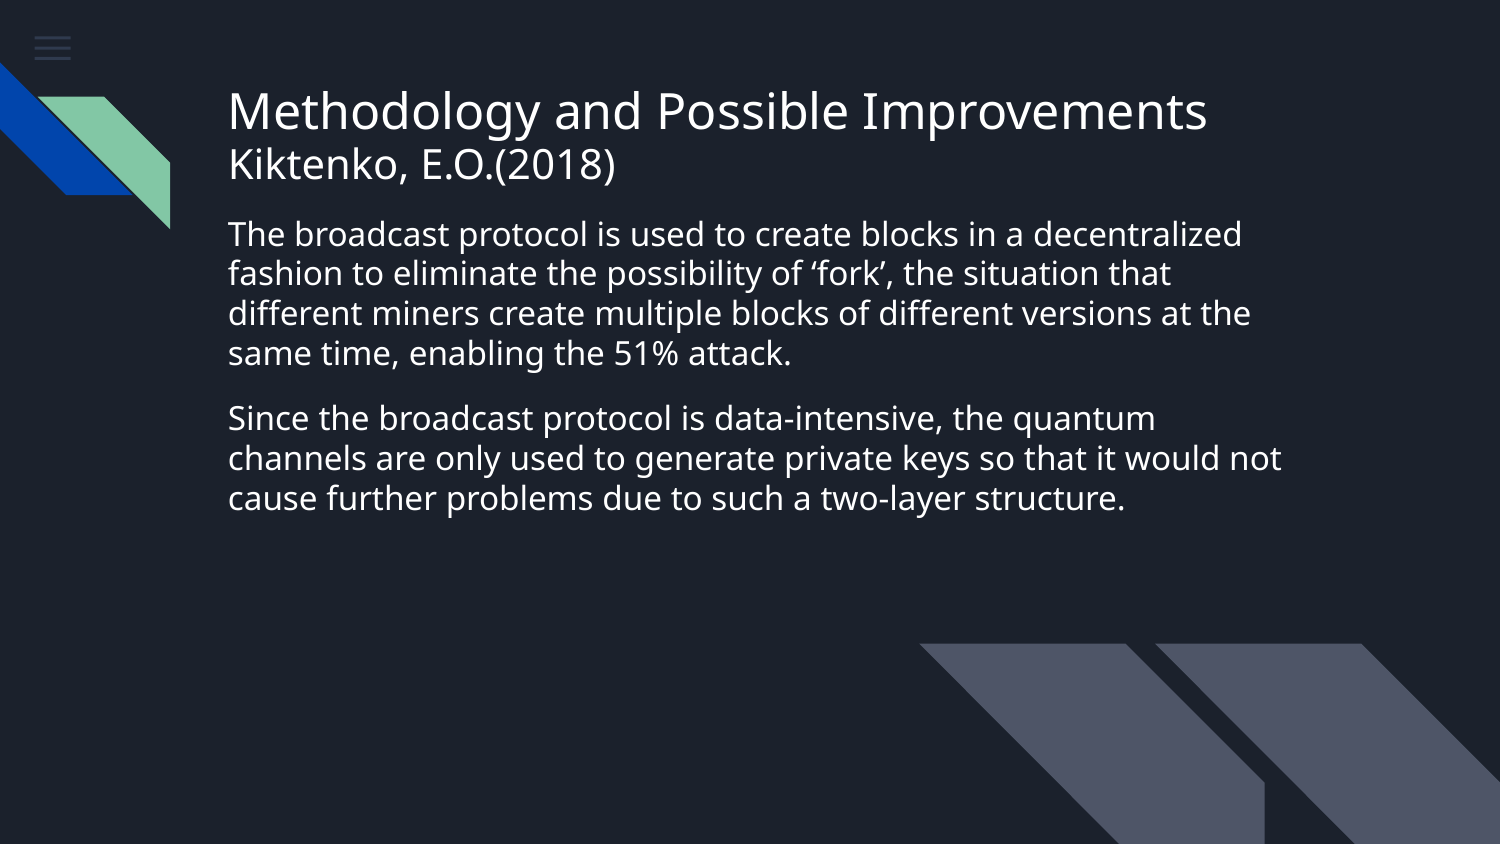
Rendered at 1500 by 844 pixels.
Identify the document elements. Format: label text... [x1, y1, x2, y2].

list Kiktenko, E.O.(2018) The broadcast protocol is used to create blocks in a decentralized fashion to eliminate the possibility of ‘fork’, the situation that different miners create multiple blocks of different versions at the same time, enabling the 51% attack. Since the broadcast protocol is data-intensive, the quantum channels are only used to generate private keys so that it would not cause further problems due to such a two-layer structure. [212, 122, 1312, 679]
title Methodology and Possible Improvements [212, 64, 1312, 122]
text_box [1190, 643, 1500, 844]
text_box [954, 679, 1265, 844]
